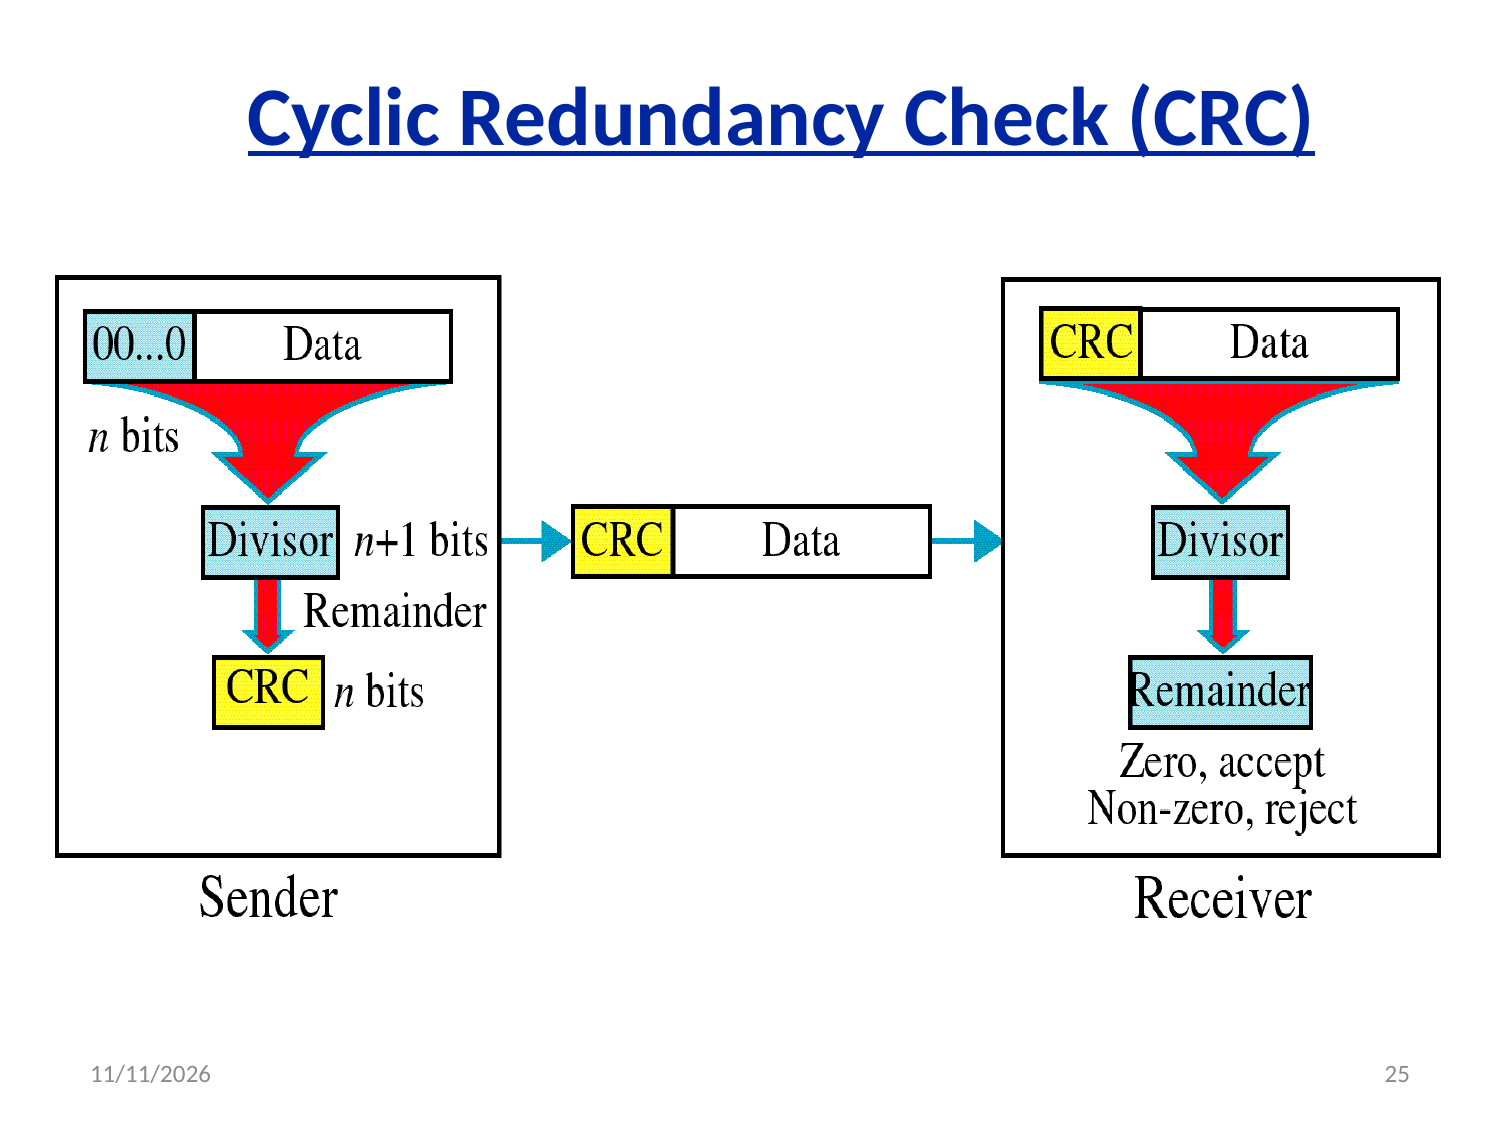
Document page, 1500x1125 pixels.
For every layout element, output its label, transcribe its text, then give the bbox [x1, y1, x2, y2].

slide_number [75, 1042, 425, 1103]
slide_number 25 [1074, 1042, 1425, 1103]
text_box Cyclic Redundancy Check (CRC) [112, 54, 1450, 170]
picture [54, 274, 1442, 934]
